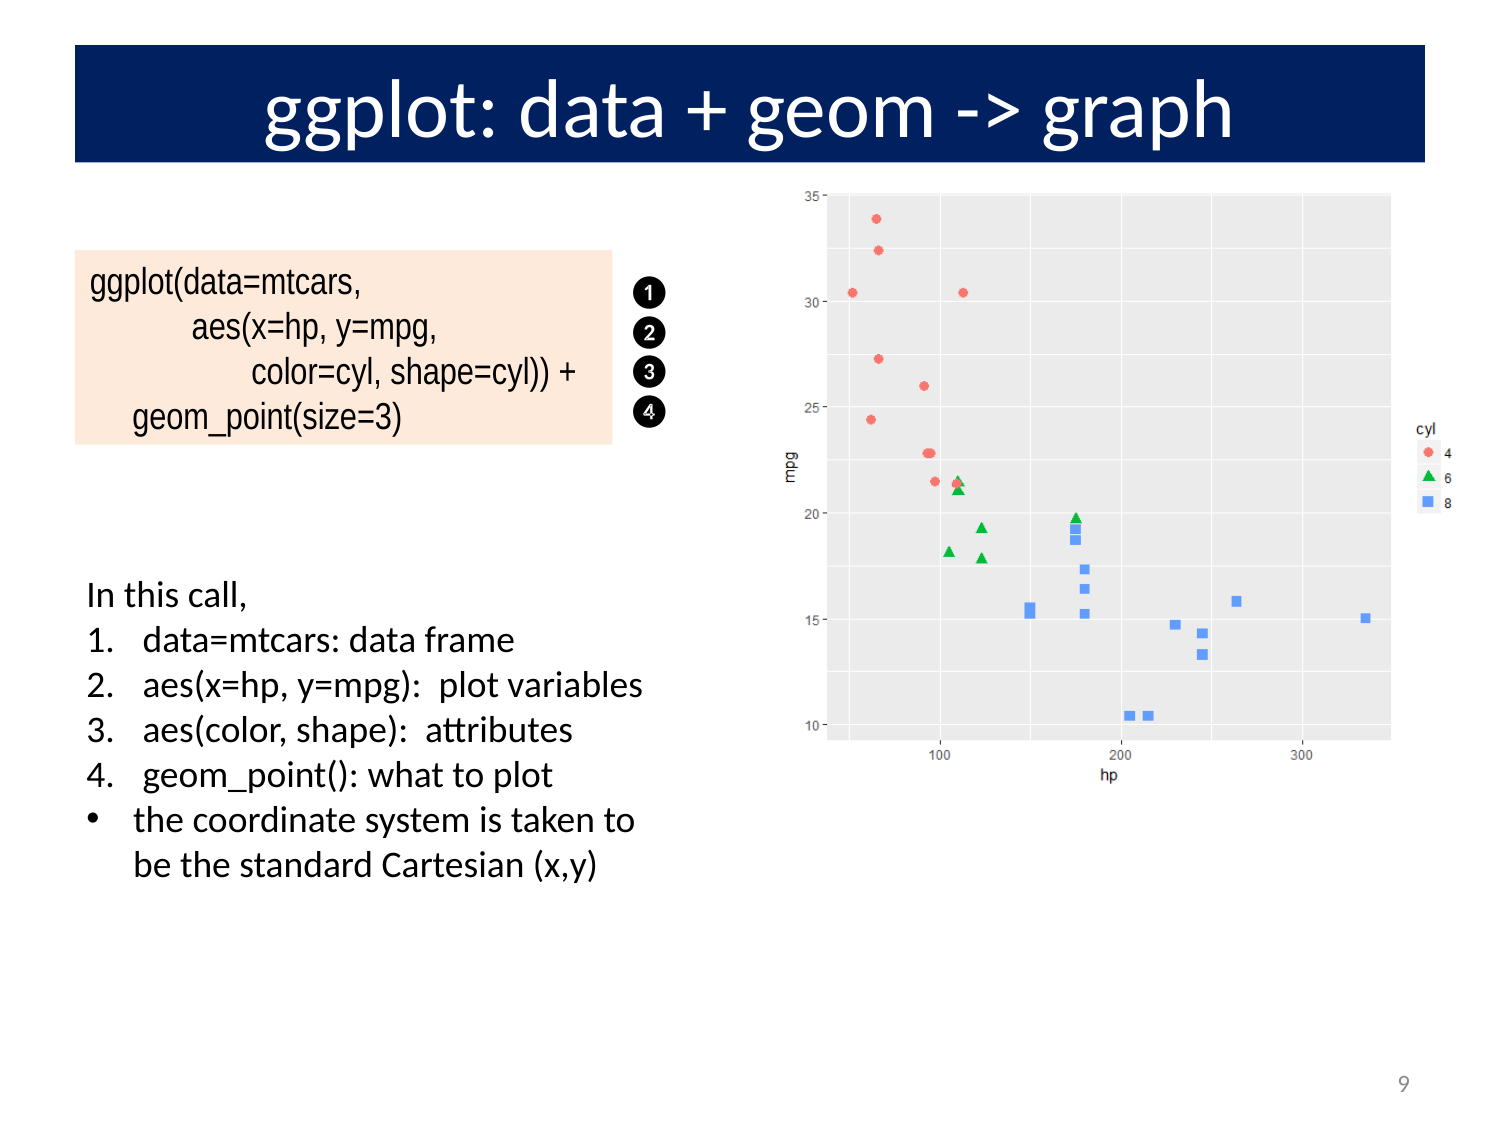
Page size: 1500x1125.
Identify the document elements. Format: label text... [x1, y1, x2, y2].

title ggplot: data + geom -> graph [75, 45, 1425, 163]
text_box In this call, data=mtcars: data frame aes(x=hp, y=mpg): plot variables aes(color, shape): attributes geom_point(): what to plot the coordinate system is taken to be the standard Cartesian (x,y) [71, 562, 684, 893]
text_box ggplot(data=mtcars, aes(x=hp, y=mpg, color=cyl, shape=cyl)) + geom_point(size=3) [74, 249, 613, 445]
picture [774, 187, 1468, 788]
slide_number 9 [1074, 1062, 1425, 1103]
text_box ❶ ❷ ❸ ❹ [612, 262, 688, 437]
